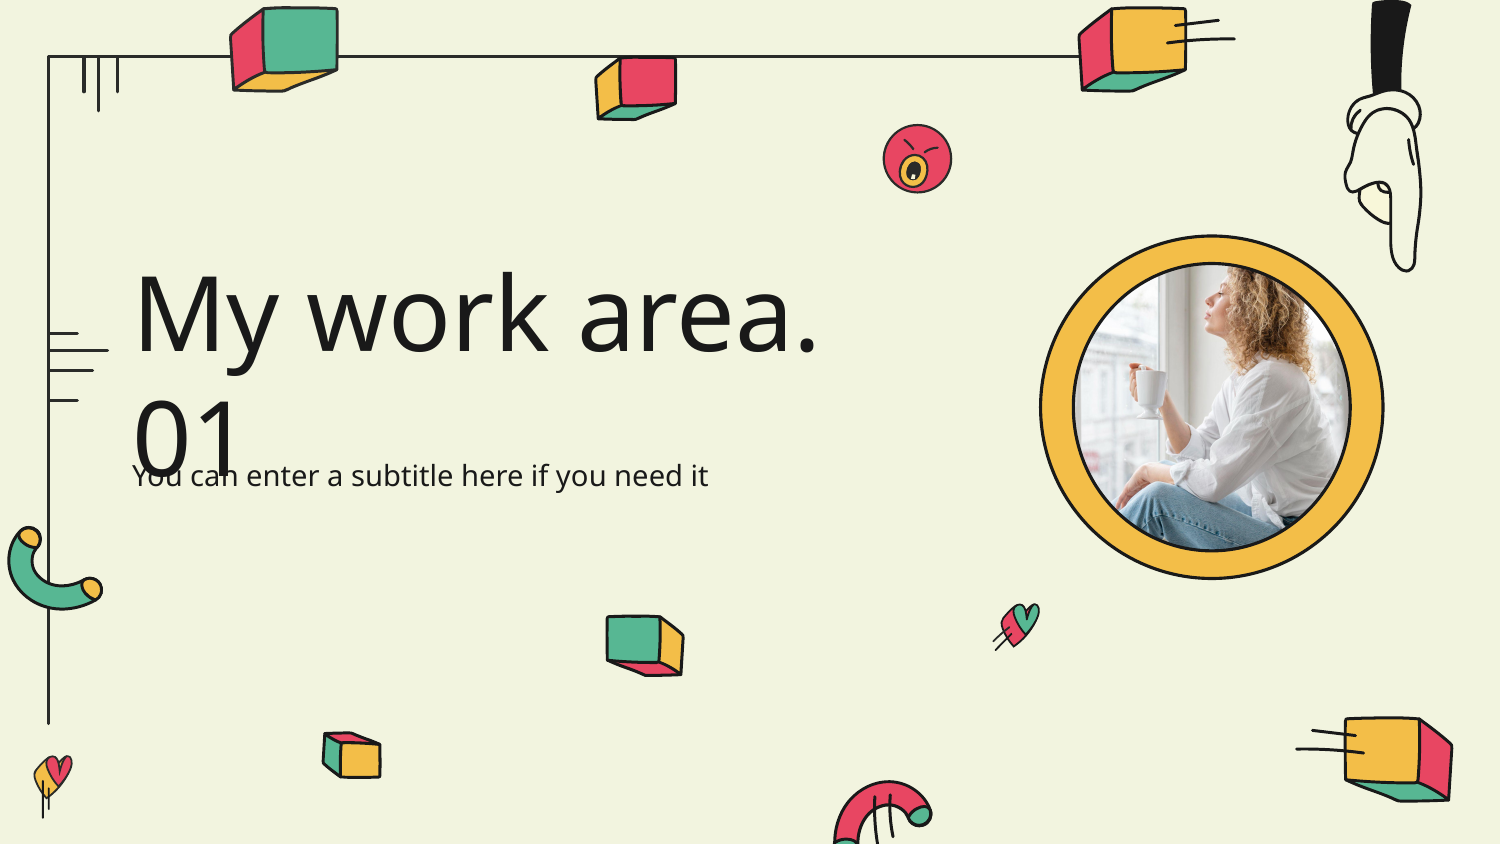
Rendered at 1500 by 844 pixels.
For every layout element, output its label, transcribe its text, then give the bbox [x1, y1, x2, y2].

title My work area. 01 [116, 303, 949, 442]
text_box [873, 123, 955, 194]
text_box [1040, 314, 1068, 501]
text_box [1130, 558, 1293, 579]
text_box [1355, 313, 1384, 502]
subtitle You can enter a subtitle here if you need it [116, 442, 949, 511]
picture [1073, 263, 1351, 552]
text_box [1122, 235, 1301, 261]
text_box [992, 603, 1041, 652]
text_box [605, 614, 686, 678]
